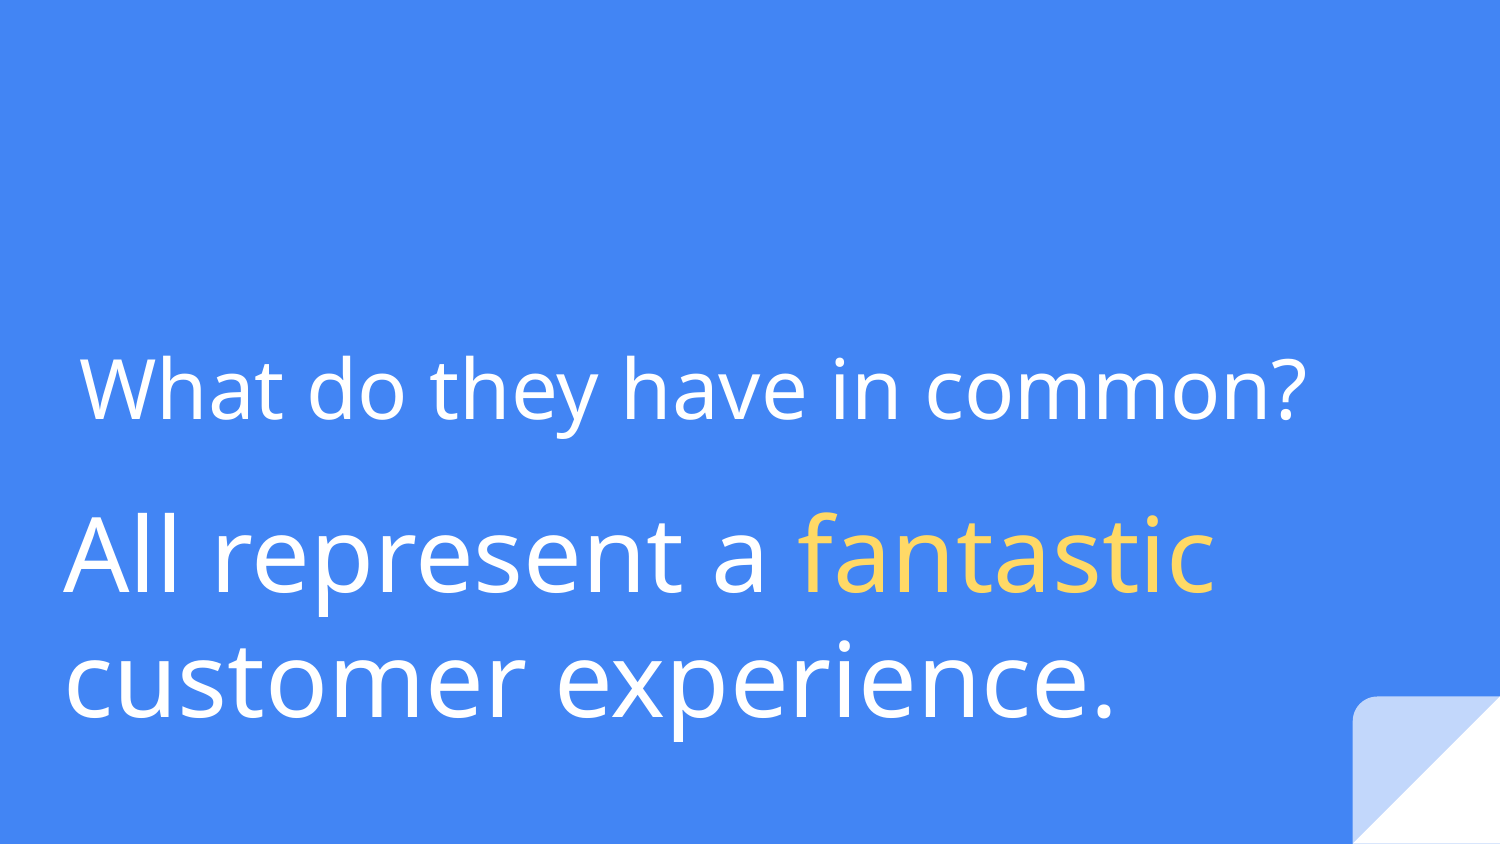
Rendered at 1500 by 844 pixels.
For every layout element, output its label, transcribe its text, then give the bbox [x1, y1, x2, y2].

title What do they have in common? [64, 298, 1413, 452]
subtitle All represent a fantastic customer experience. [48, 472, 1397, 704]
